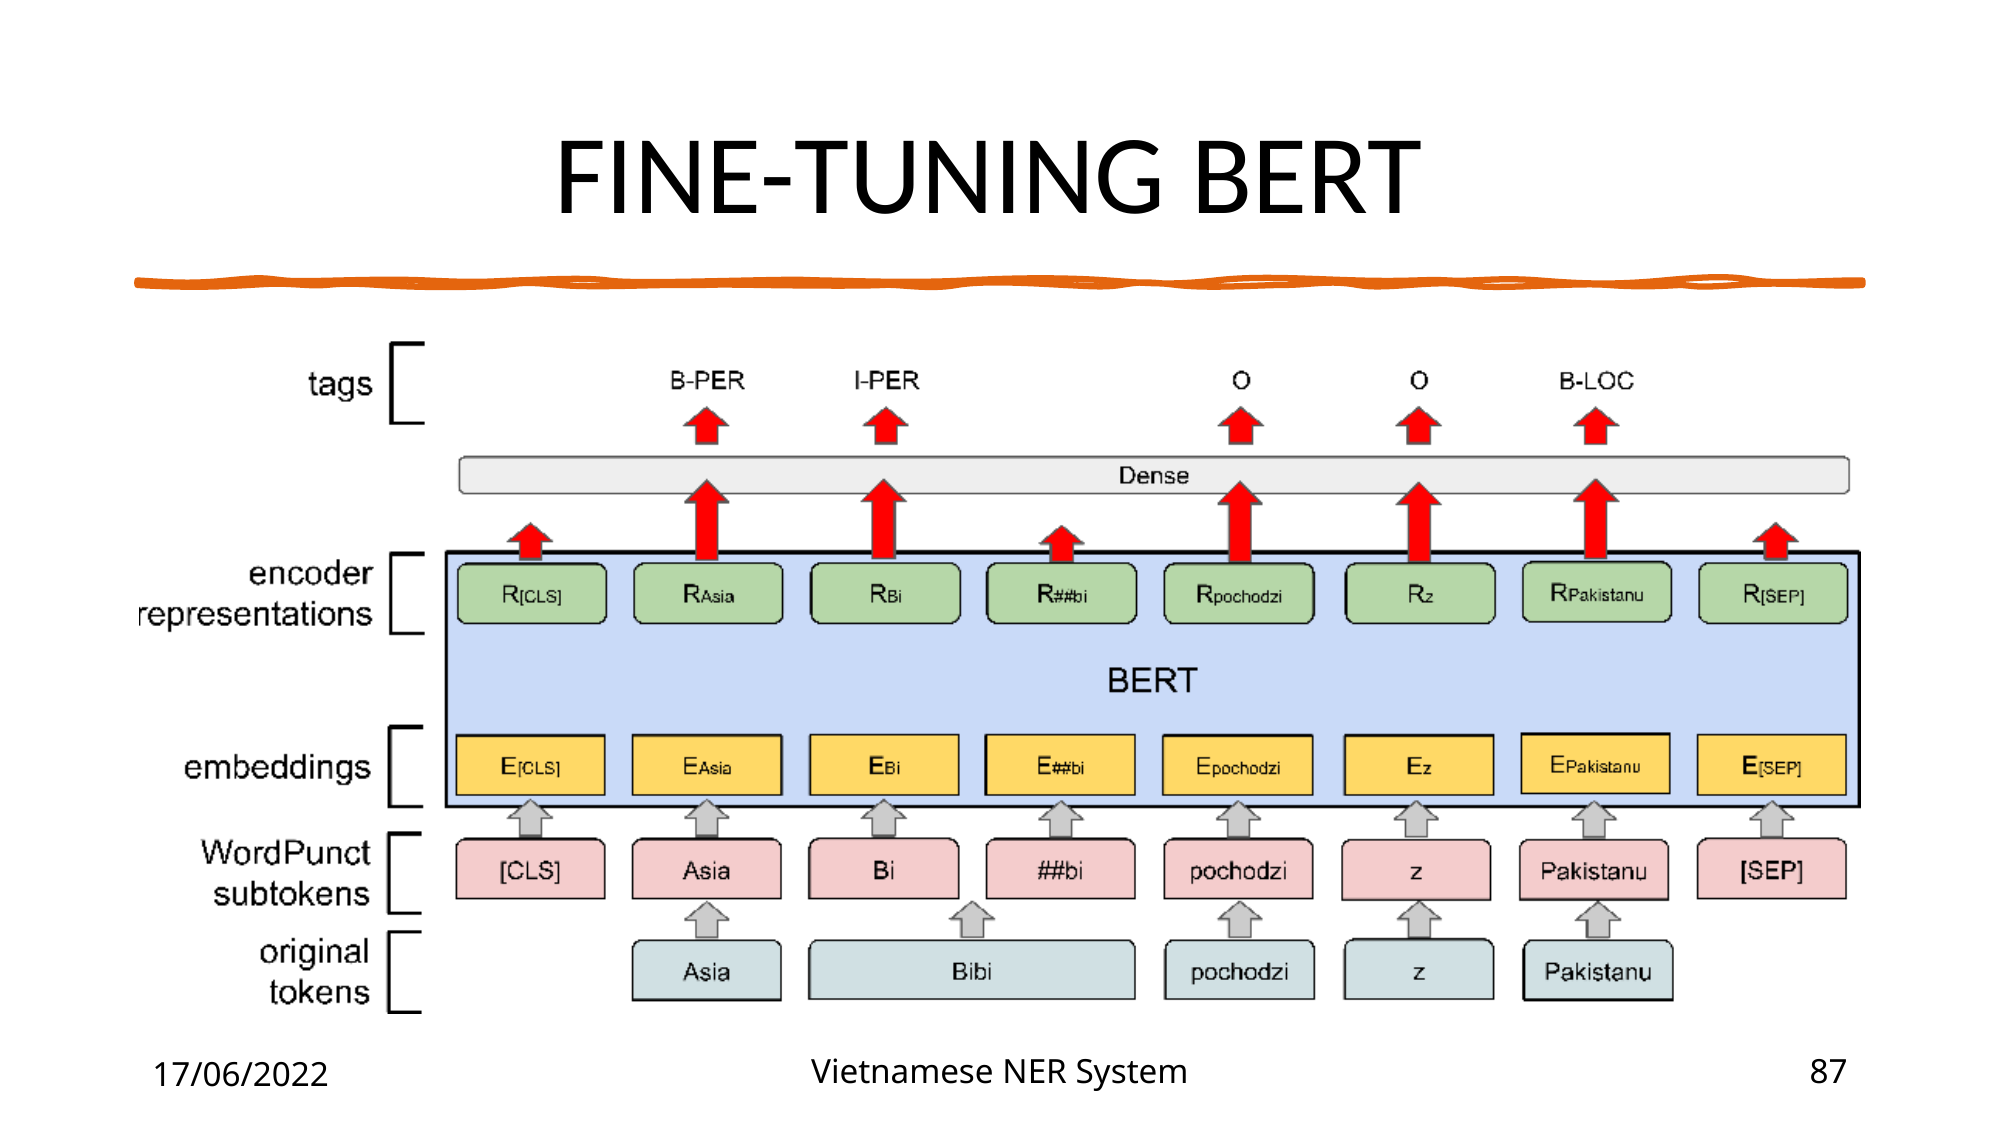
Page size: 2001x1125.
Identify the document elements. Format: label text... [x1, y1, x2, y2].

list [139, 340, 1861, 1015]
slide_number 87 [1412, 1042, 1863, 1103]
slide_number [137, 1042, 513, 1103]
text_box Vietnamese NER System [662, 1042, 1338, 1103]
title FINE-TUNING BERT [126, 59, 1851, 278]
